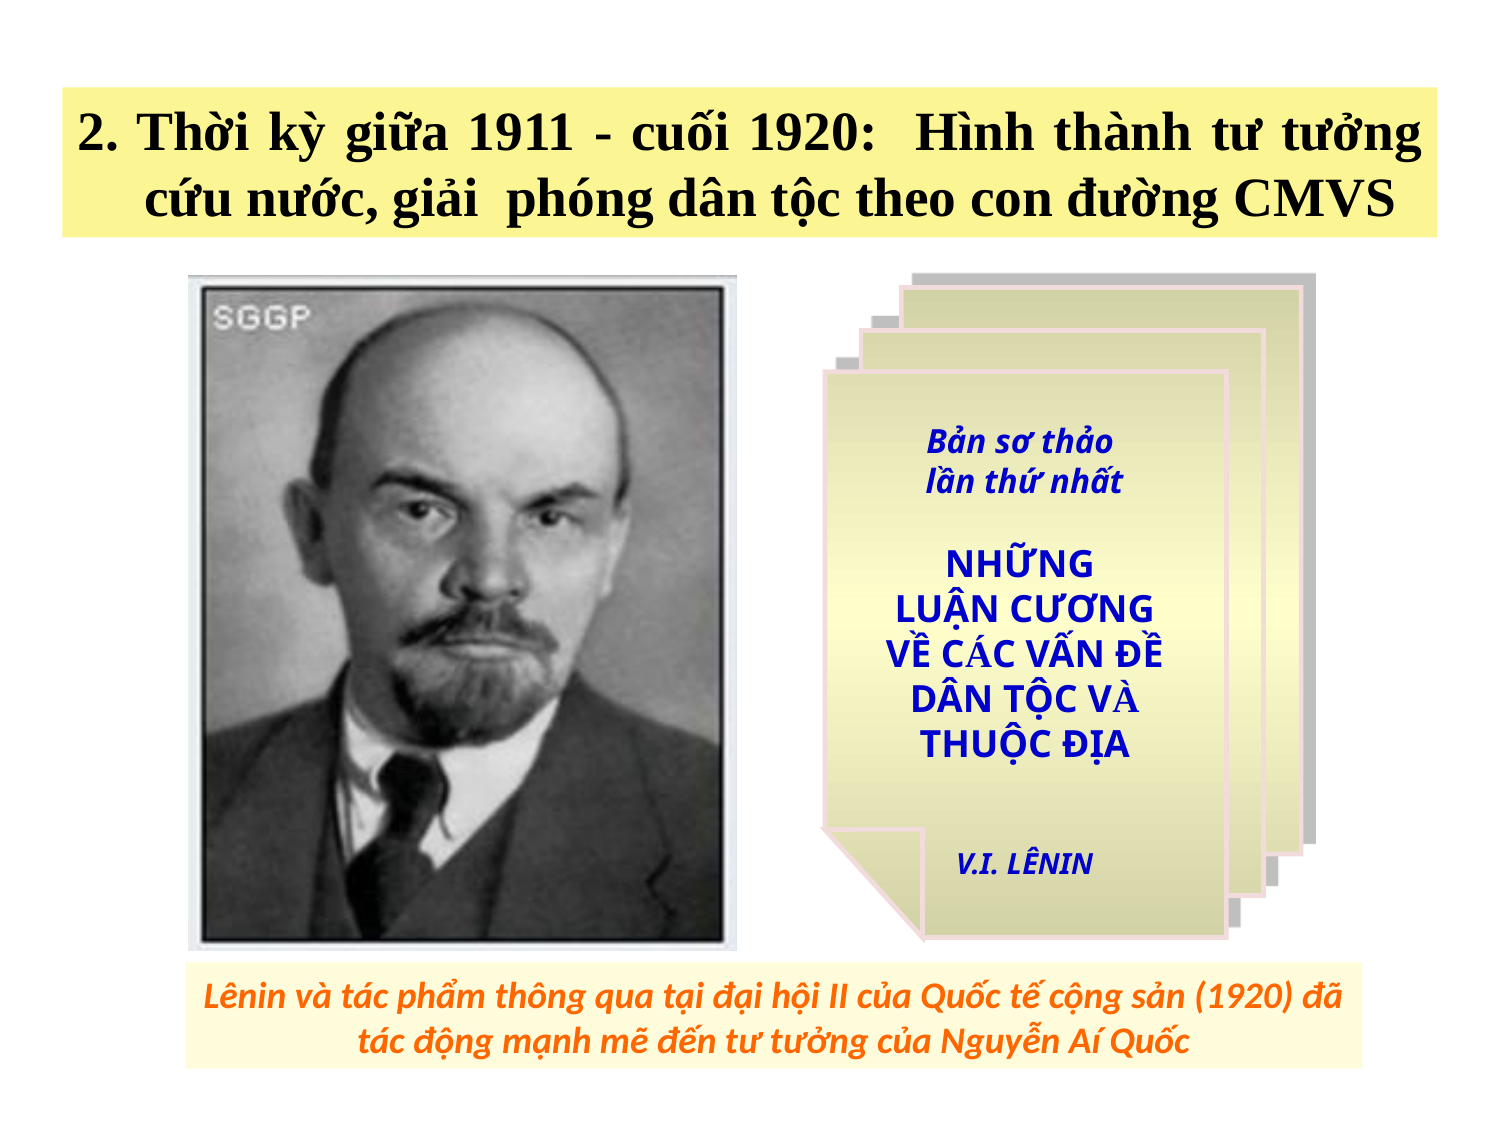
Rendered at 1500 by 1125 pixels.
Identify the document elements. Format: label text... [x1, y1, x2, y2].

text_box 2. Thời kỳ giữa 1911 - cuối 1920: Hình thành tư tưởng cứu nước, giải phóng dân tộc theo con đường CMVS [62, 87, 1438, 238]
text_box Lênin và tác phẩm thông qua tại đại hội II của Quốc tế cộng sản (1920) đã tác động mạnh mẽ đến tư tưởng của Nguyễn Aí Quốc [185, 962, 1363, 1069]
picture [187, 274, 738, 952]
text_box Bản sơ thảo lần thứ nhất NHỮNG LUẬN CƯƠNG VỀ CÁC VẤN ĐỀ DÂN TỘC VÀ THUỘC ĐỊA V.I. LÊNIN [825, 287, 1302, 938]
